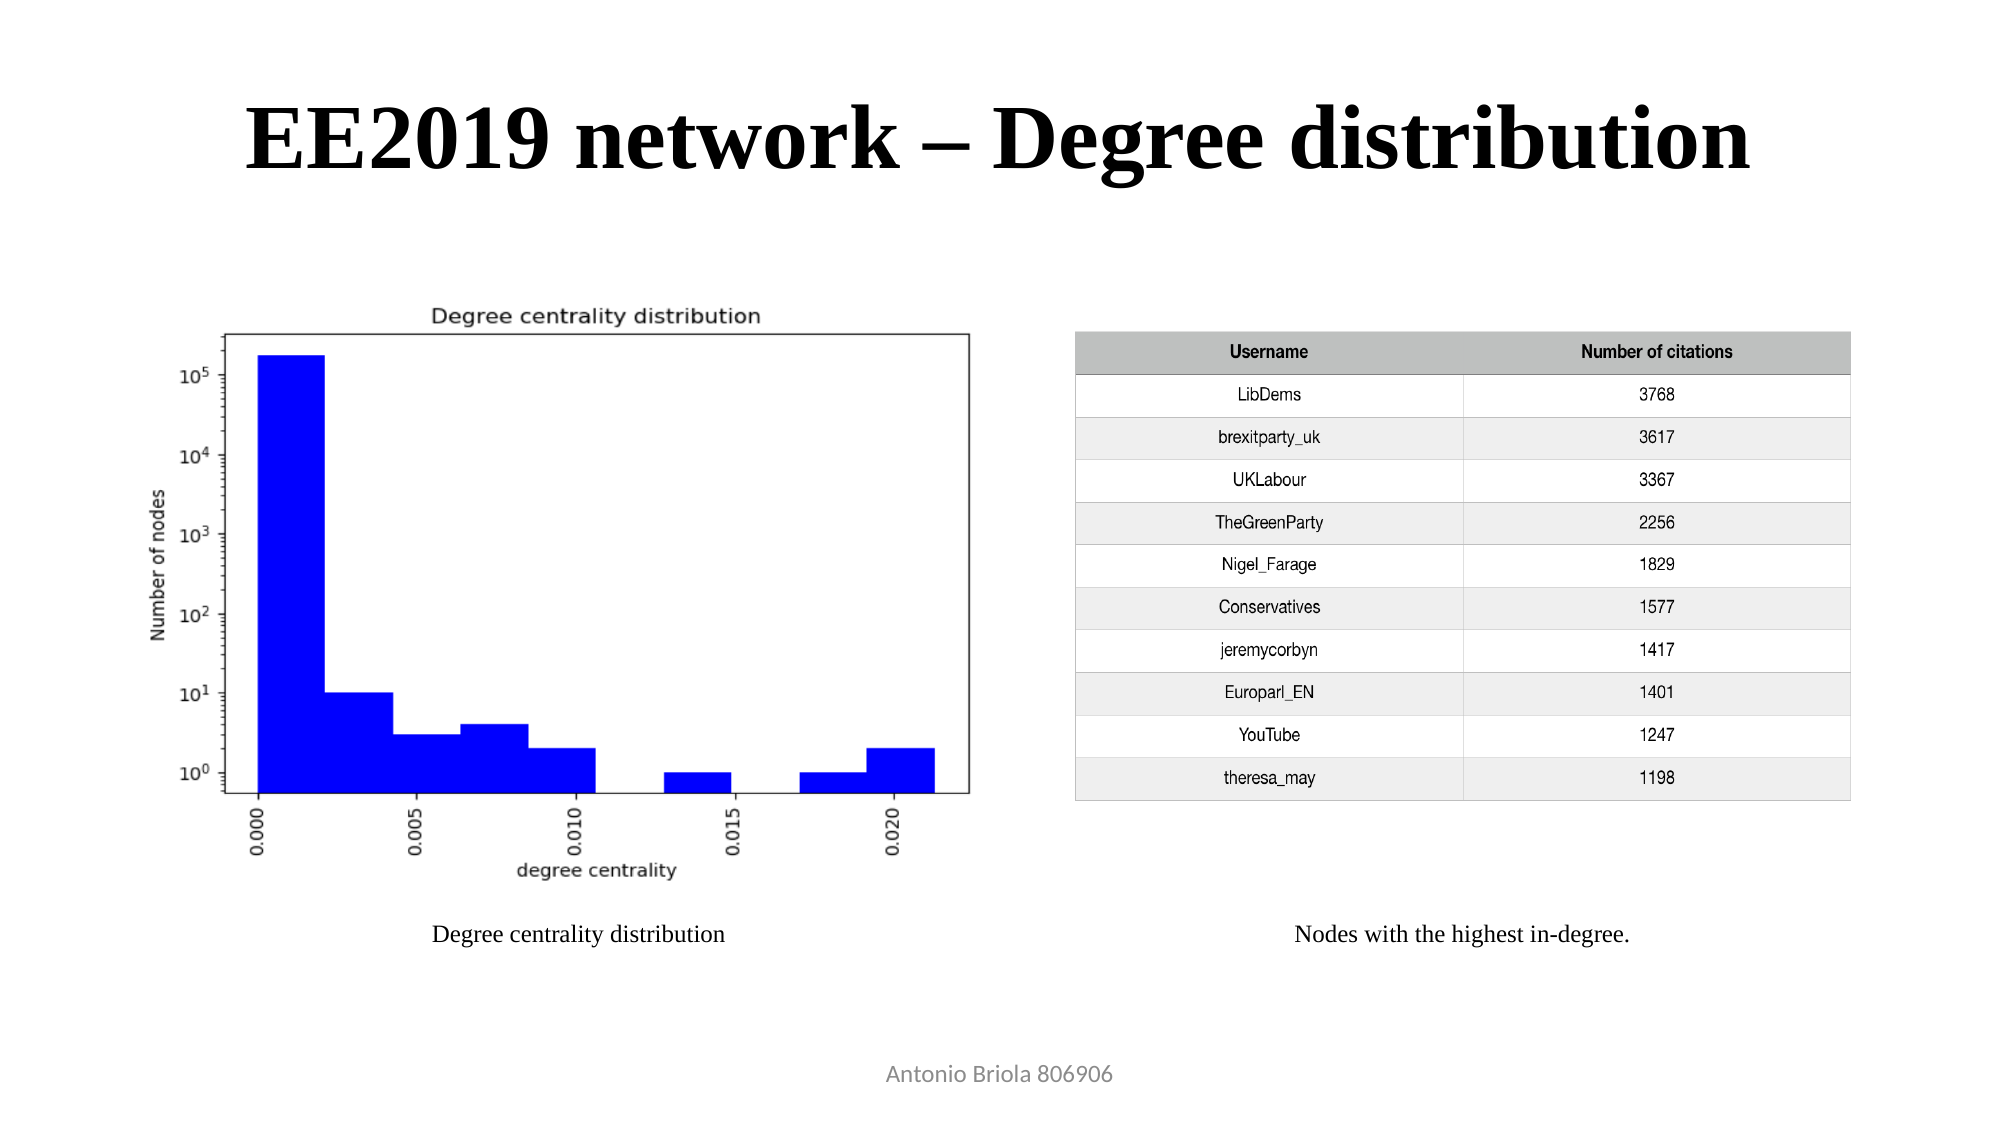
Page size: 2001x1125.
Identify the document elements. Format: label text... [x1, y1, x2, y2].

picture [1062, 311, 1863, 814]
footer Antonio Briola 806906 [662, 1042, 1338, 1103]
picture [137, 294, 980, 894]
text_box Degree centrality distribution [224, 910, 933, 956]
title EE2019 network – Degree distribution [137, 69, 1863, 208]
text_box Nodes with the highest in-degree. [1108, 910, 1817, 956]
